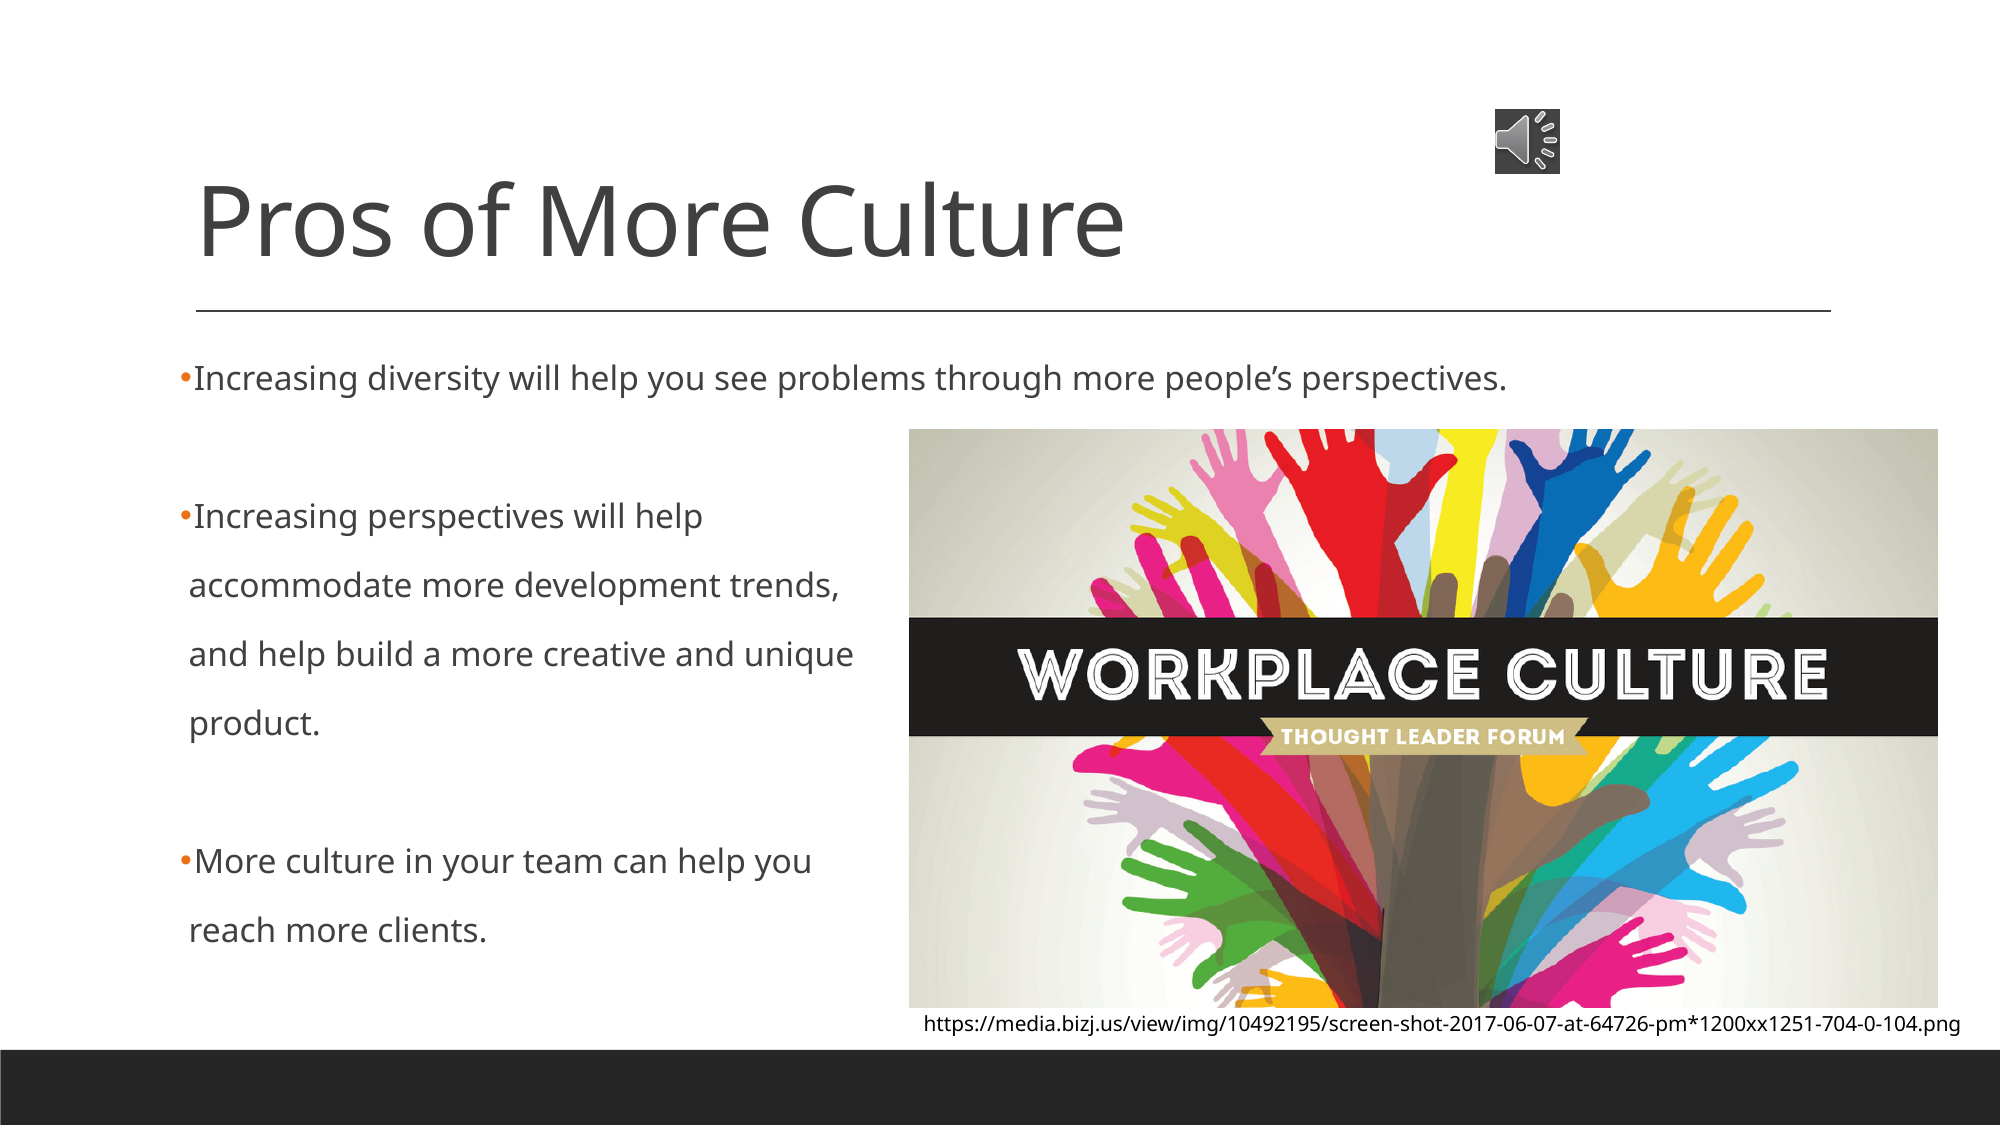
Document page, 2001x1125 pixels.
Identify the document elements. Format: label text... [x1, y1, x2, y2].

list Increasing diversity will help you see problems through more people’s perspectives. Increasing perspectives will help accommodate more development trends, and help build a more creative and unique product. More culture in your team can help you reach more clients. [180, 345, 1623, 963]
text_box https://media.bizj.us/view/img/10492195/screen-shot-2017-06-07-at-64726-pm*1200xx1251-704-0-104.png [908, 1003, 2000, 1044]
picture [1493, 108, 1562, 176]
title Pros of More Culture [180, 47, 1830, 285]
picture [908, 428, 1938, 1009]
